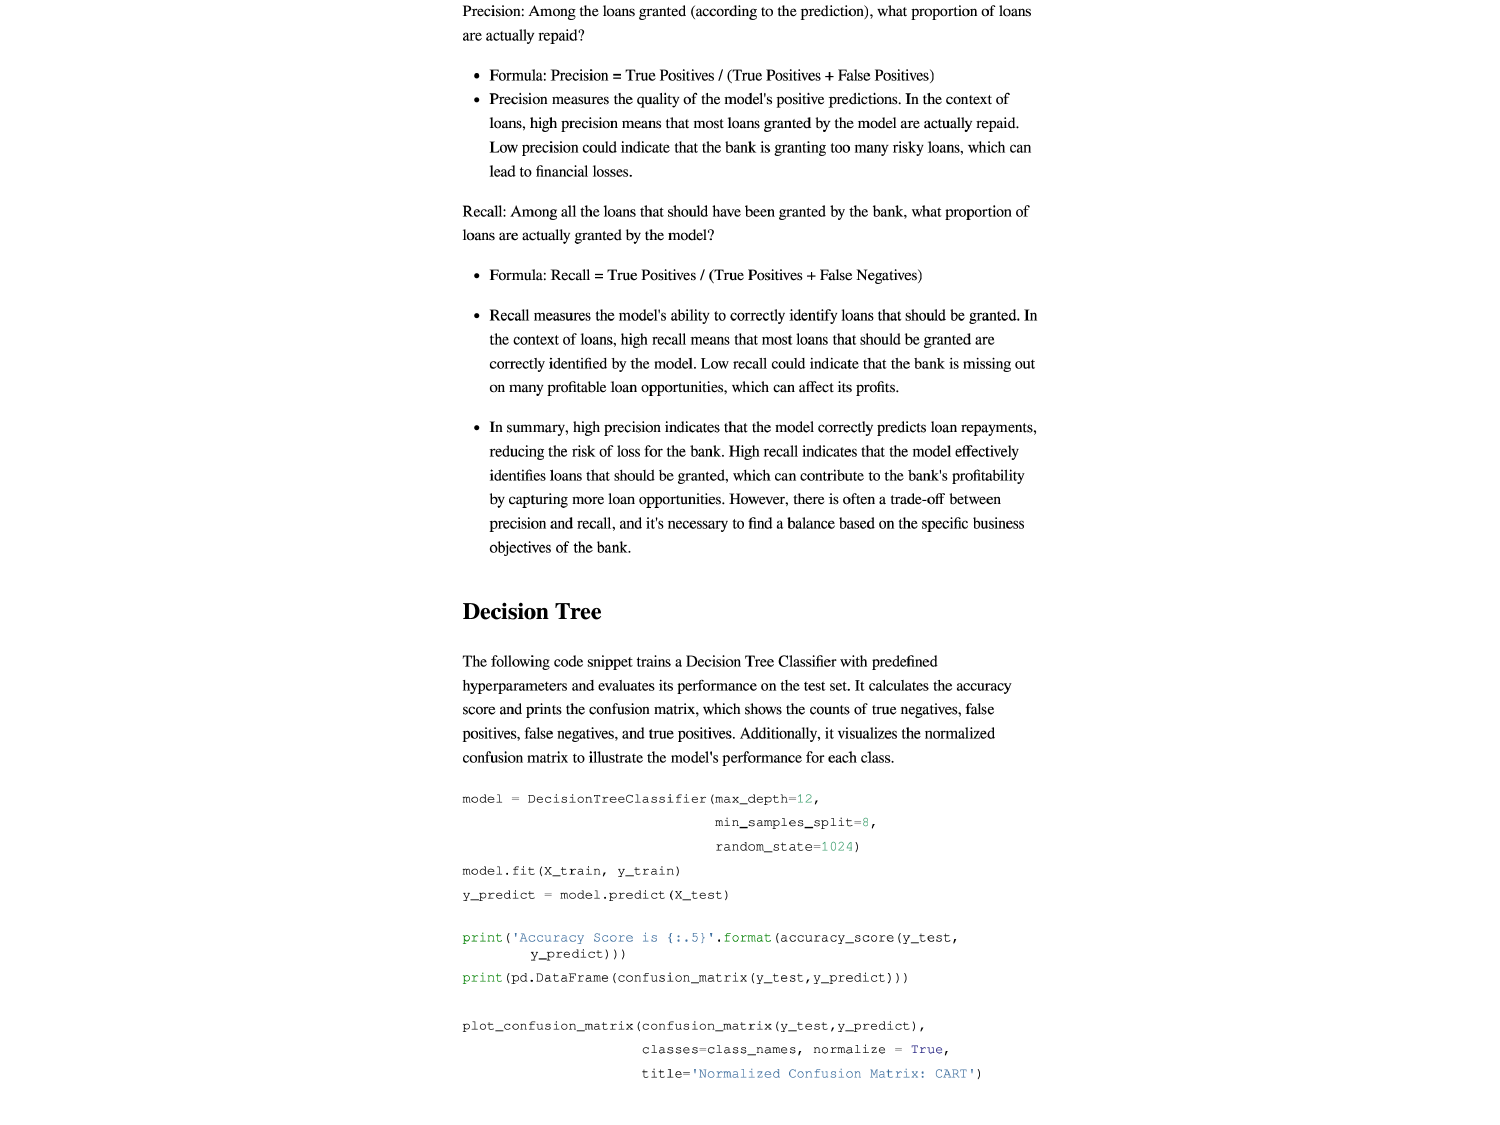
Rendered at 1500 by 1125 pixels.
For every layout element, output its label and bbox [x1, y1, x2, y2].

picture [313, 0, 1187, 1125]
